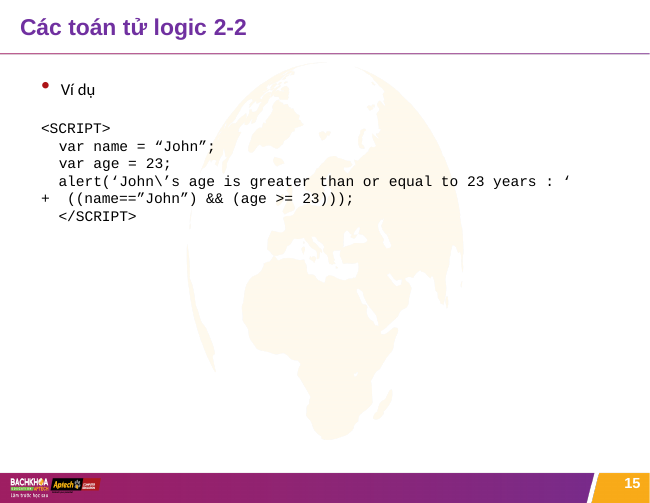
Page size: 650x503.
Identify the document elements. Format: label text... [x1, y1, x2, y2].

slide_number 15 [617, 340, 646, 503]
picture [0, 0, 650, 503]
title Các toán tử logic 2-2 [19, 0, 322, 68]
text_box Ví dụ <SCRIPT> var name = “John”; var age = 23; alert(‘John\’s age is greater than or equal to 23 years : ‘ + ((name==”John”) && (age >= 23))); </SCRIPT> [40, 77, 589, 225]
